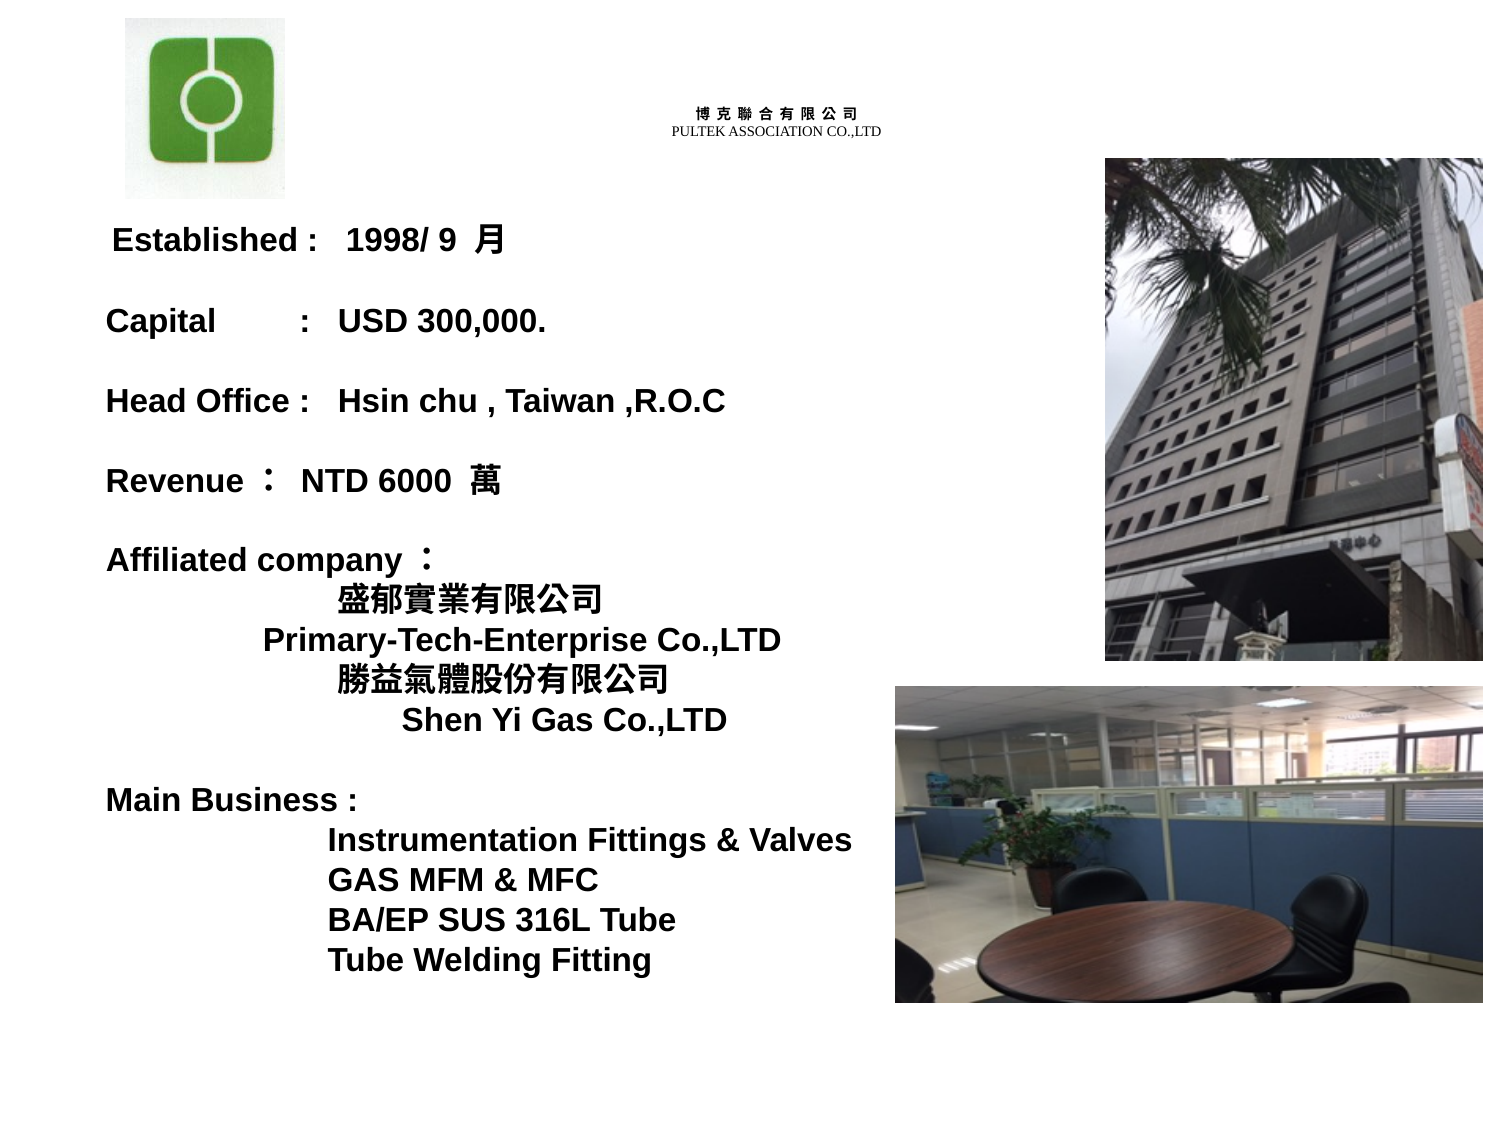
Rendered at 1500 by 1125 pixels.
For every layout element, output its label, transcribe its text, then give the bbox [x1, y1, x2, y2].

picture [894, 686, 1483, 1003]
picture [1105, 158, 1483, 661]
title 博 克 聯 合 有 限 公 司 PULTEK ASSOCIATION CO.,LTD [285, 96, 1383, 181]
picture [125, 18, 285, 199]
text_box Established : 1998/ 9 月 Capital : USD 300,000. Head Office : Hsin chu , Taiwan ,R.O.C Revenue： NTD 6000 萬 Affiliated company： 盛郁實業有限公司 Primary-Tech-Enterprise Co.,LTD 勝益氣體股份有限公司 Shen Yi Gas Co.,LTD Main Business : Instrumentation Fittings & Valves GAS MFM & MFC BA/EP SUS 316L Tube Tube Welding Fitting [44, 206, 895, 985]
